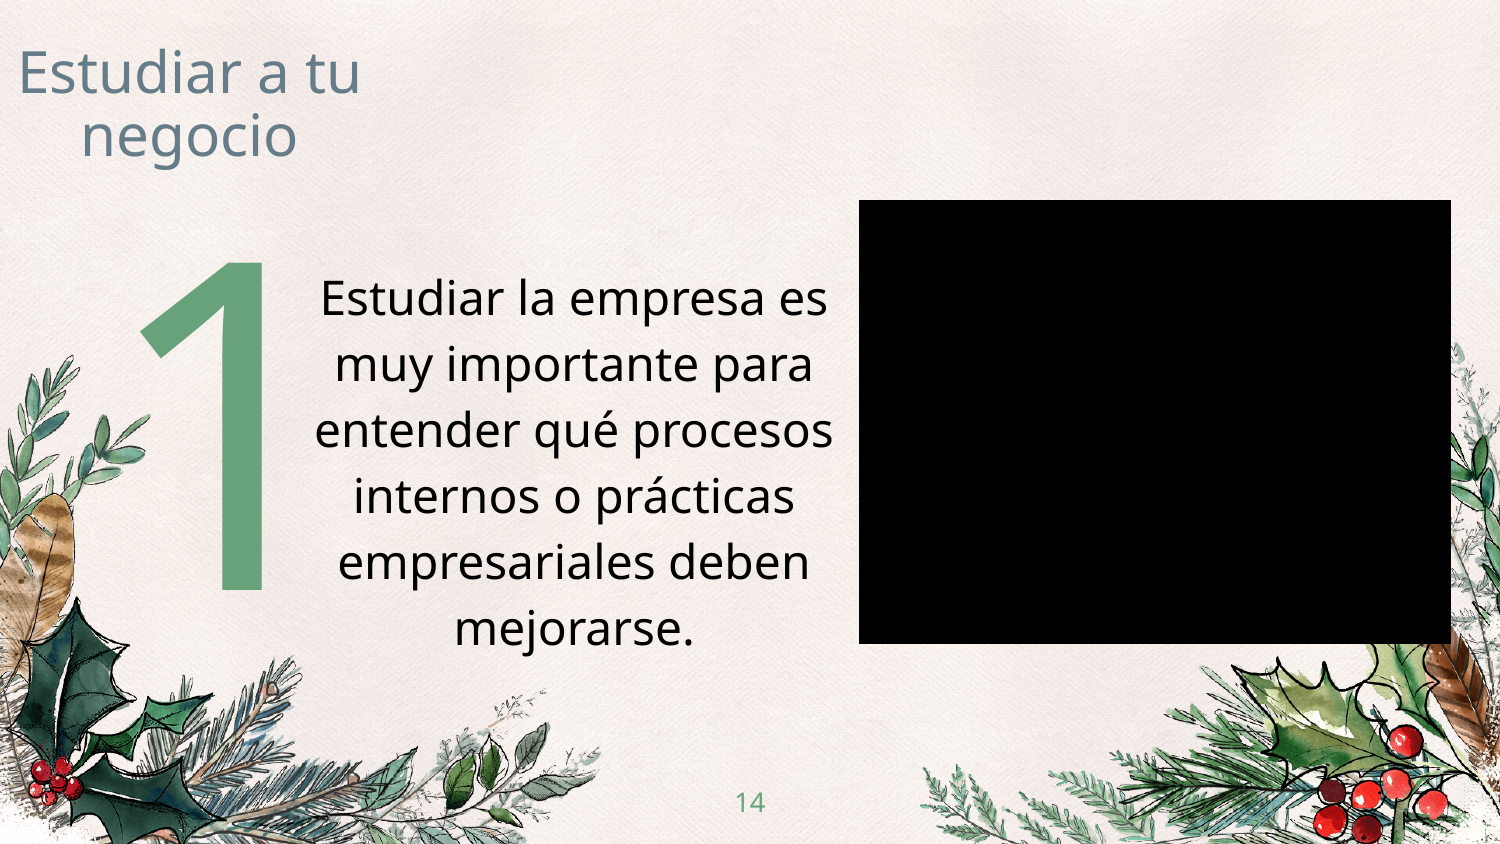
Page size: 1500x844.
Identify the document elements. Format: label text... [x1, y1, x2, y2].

picture [0, 0, 1500, 844]
text_box Estudiar la empresa es muy importante para entender qué procesos internos o prácticas empresariales deben mejorarse. [279, 244, 854, 600]
slide_number ‹#› [705, 770, 795, 814]
list 1 [99, 257, 280, 712]
text_box Estudiar a tu negocio [0, 27, 381, 257]
